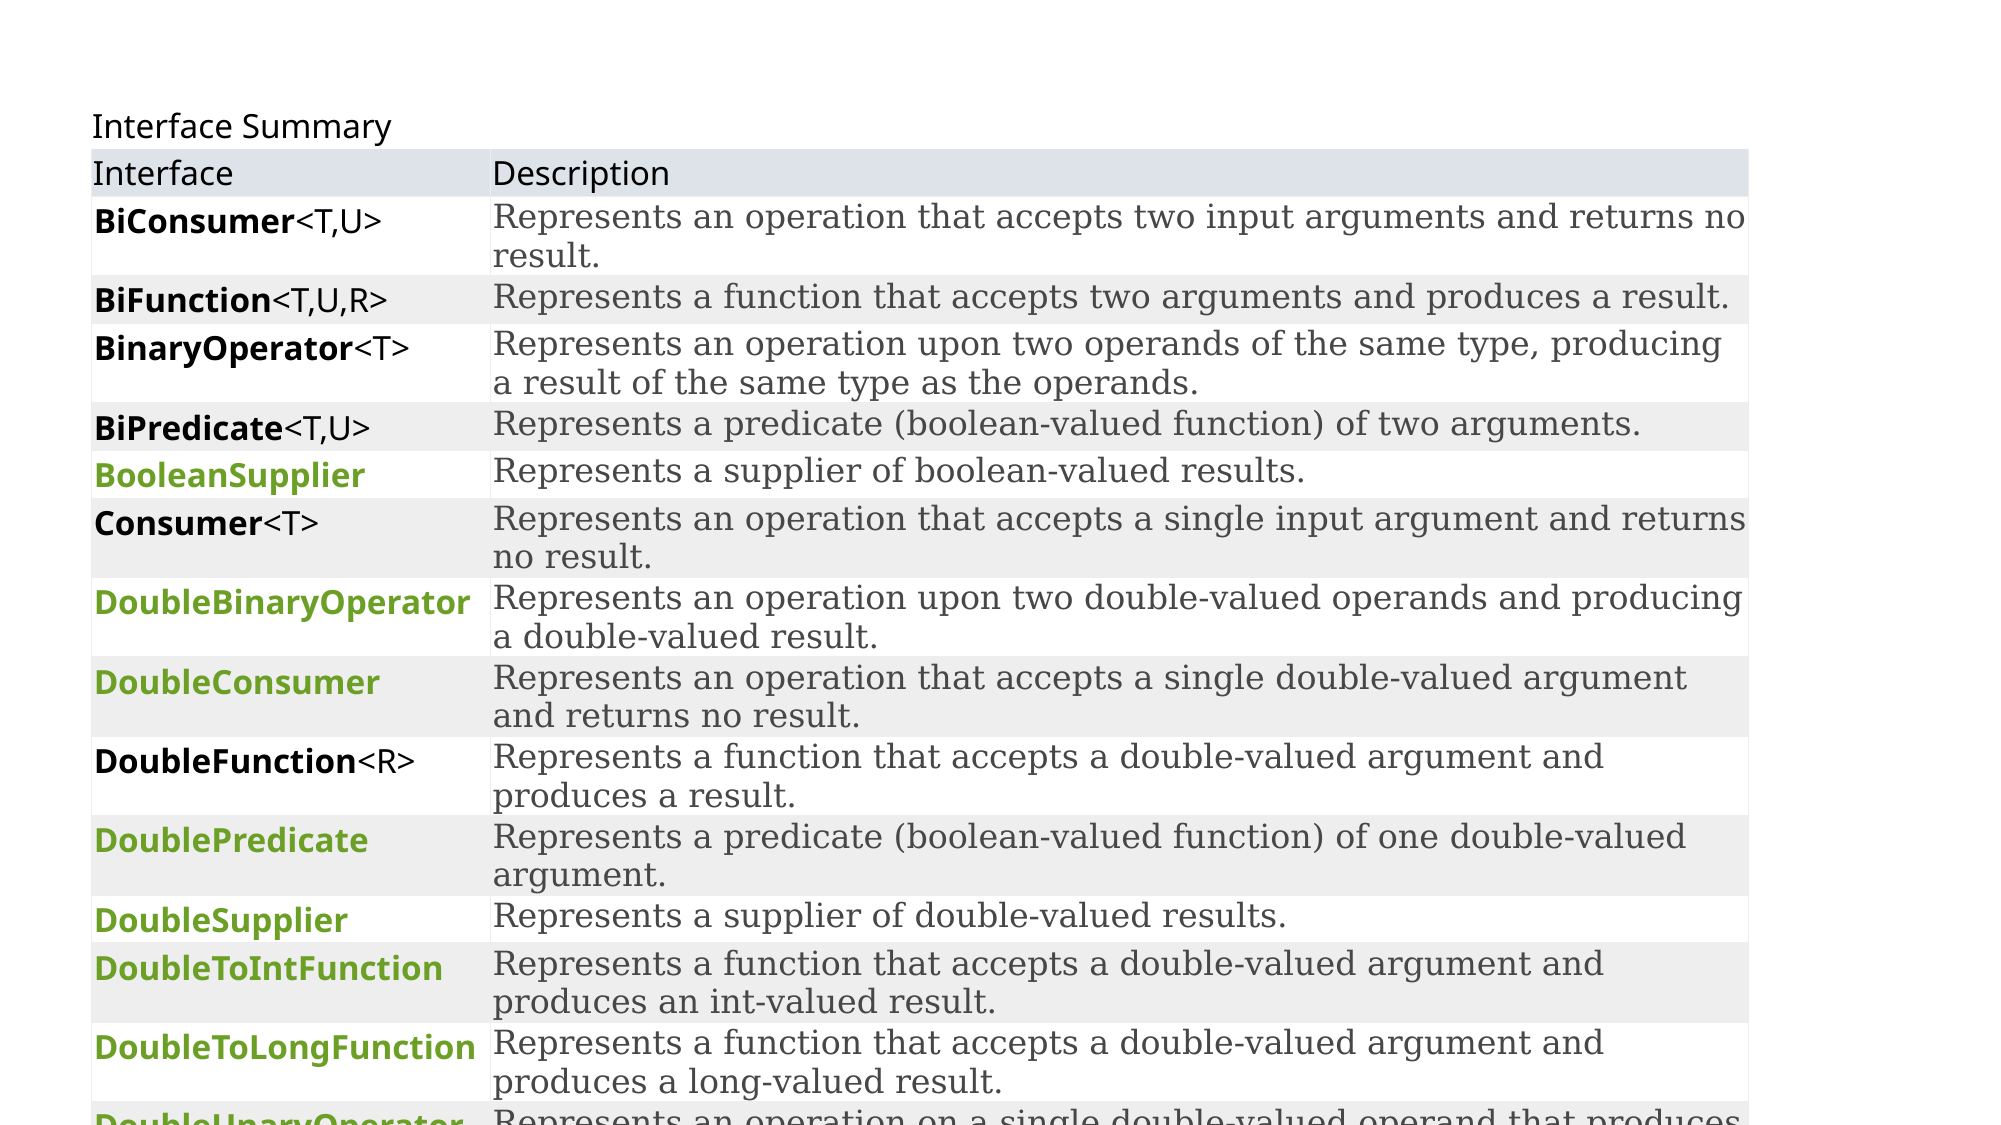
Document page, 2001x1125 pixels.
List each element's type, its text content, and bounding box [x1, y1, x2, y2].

table_cell BooleanSupplier [92, 451, 490, 498]
table_cell DoubleSupplier [92, 896, 490, 942]
table_cell DoubleToIntFunction [92, 943, 490, 1022]
table_cell DoubleFunction<R> [92, 737, 490, 815]
table_cell Interface [92, 149, 490, 196]
table_cell DoubleBinaryOperator [92, 578, 490, 656]
table_cell Represents a function that accepts a double-valued argument and produces a result. [491, 737, 1748, 815]
table_cell BiConsumer<T,U> [92, 197, 490, 275]
table_cell Represents a predicate (boolean-valued function) of one double-valued argument. [491, 816, 1748, 895]
table_cell DoubleUnaryOperator [92, 1102, 490, 1125]
table_cell BinaryOperator<T> [92, 324, 490, 402]
table_cell DoublePredicate [92, 816, 490, 895]
table_cell Represents an operation upon two operands of the same type, producing a result of the same type as the operands. [491, 324, 1748, 402]
table_cell BiPredicate<T,U> [92, 403, 490, 450]
table_cell Represents an operation that accepts two input arguments and returns no result. [491, 197, 1748, 275]
table_cell Represents an operation that accepts a single double-valued argument and returns no result. [491, 657, 1748, 736]
table_cell Represents a supplier of boolean-valued results. [491, 451, 1748, 498]
table_cell Represents an operation that accepts a single input argument and returns no result. [491, 499, 1748, 577]
table_cell Consumer<T> [92, 499, 490, 577]
table_cell DoubleConsumer [92, 657, 490, 736]
table_cell DoubleToLongFunction [92, 1023, 490, 1101]
table_cell Represents a function that accepts two arguments and produces a result. [491, 276, 1748, 323]
table_header Interface Summary [91, 102, 1749, 149]
table_cell Represents a predicate (boolean-valued function) of two arguments. [491, 403, 1748, 450]
table_cell Represents a function that accepts a double-valued argument and produces a long-valued result. [491, 1023, 1748, 1101]
table_cell Description [491, 149, 1748, 196]
table_cell BiFunction<T,U,R> [92, 276, 490, 323]
table_cell Represents a function that accepts a double-valued argument and produces an int-valued result. [491, 943, 1748, 1022]
table_cell Represents an operation upon two double-valued operands and producing a double-valued result. [491, 578, 1748, 656]
table_cell Represents an operation on a single double-valued operand that produces a double-valued result. [491, 1102, 1748, 1125]
table_cell Represents a supplier of double-valued results. [491, 896, 1748, 942]
